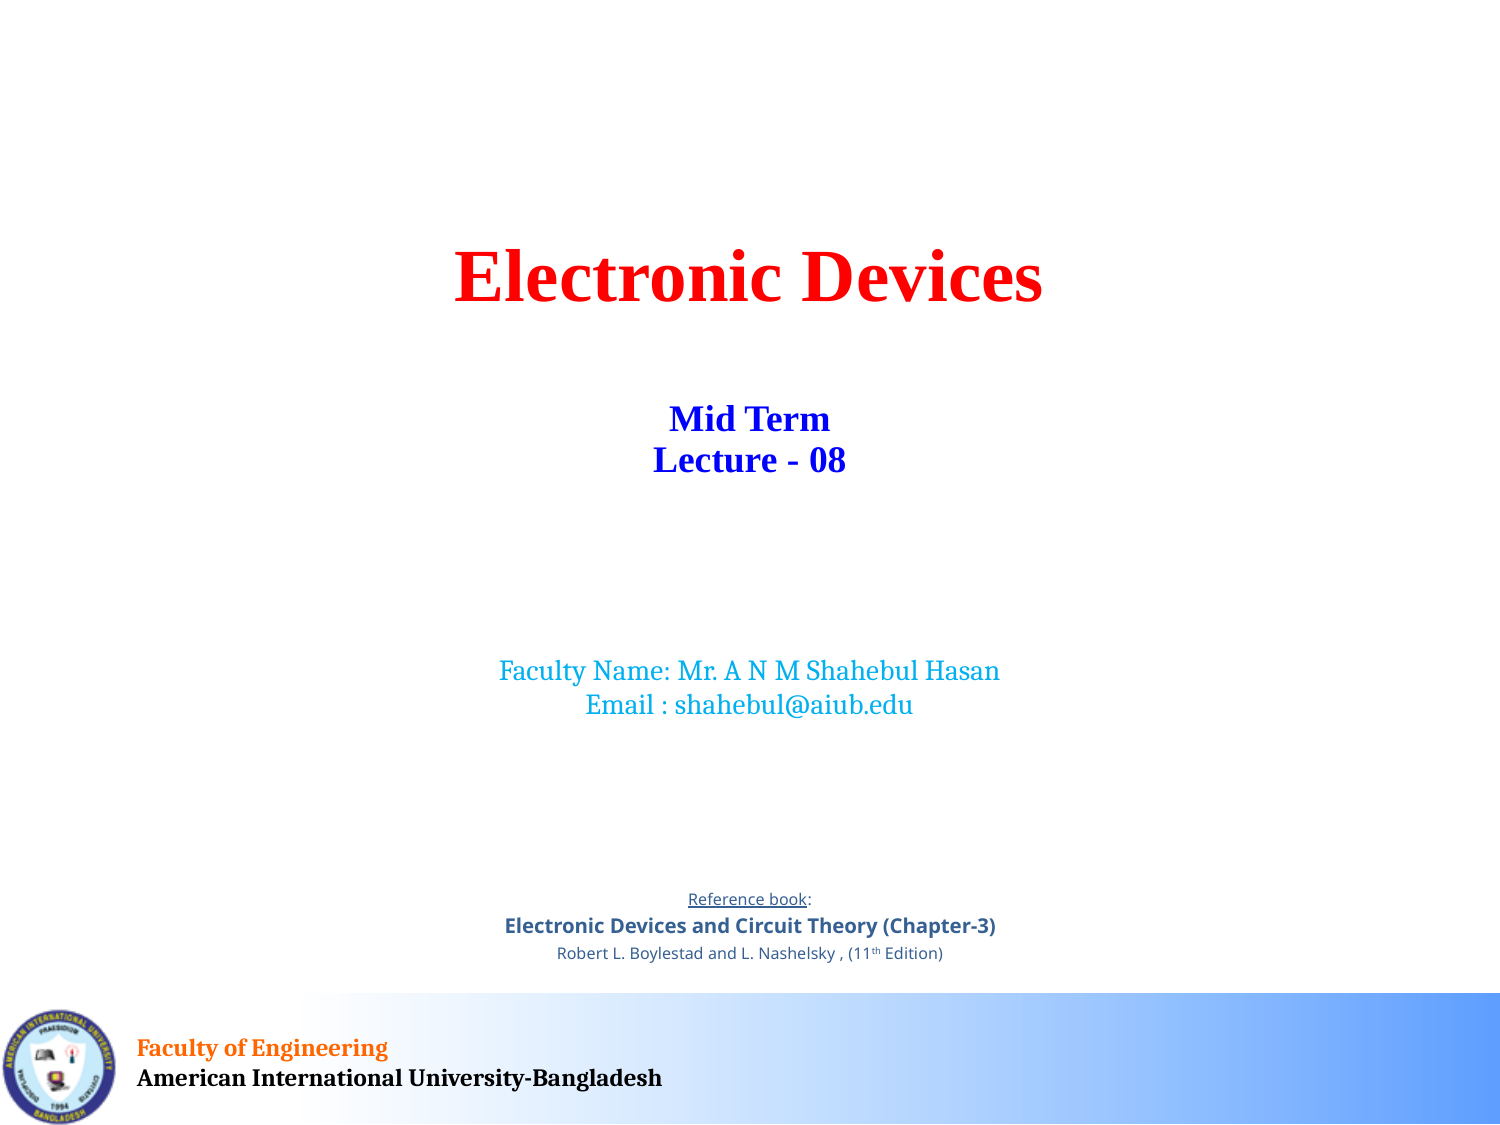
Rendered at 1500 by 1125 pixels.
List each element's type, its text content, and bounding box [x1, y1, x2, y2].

text_box Reference book: Electronic Devices and Circuit Theory (Chapter-3) Robert L. Boylestad and L. Nashelsky , (11th Edition) [494, 884, 1006, 971]
picture [0, 1007, 119, 1125]
text_box Faculty Name: Mr. A N M Shahebul Hasan Email : shahebul@aiub.edu [483, 643, 1016, 729]
text_box Electronic Devices [428, 214, 1072, 323]
text_box Mid Term Lecture - 08 [589, 376, 911, 485]
